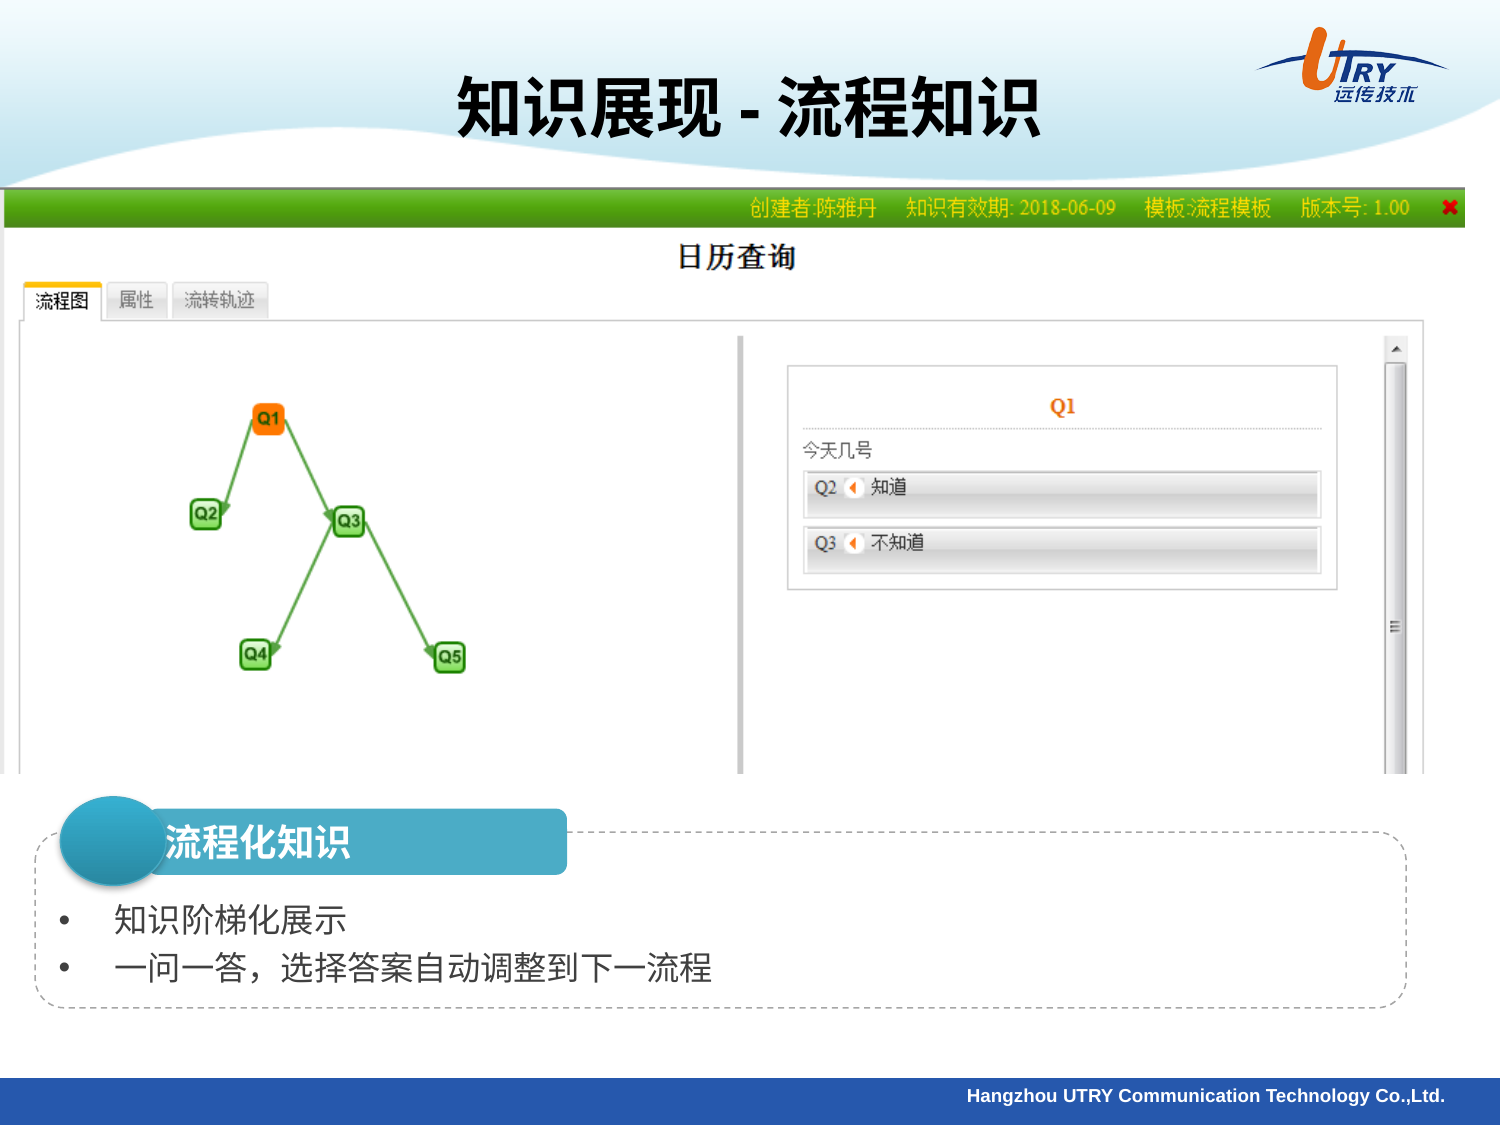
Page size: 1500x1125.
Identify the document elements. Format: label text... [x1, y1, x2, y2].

title 知识展现-流程知识 [74, 11, 1426, 185]
text_box 知识阶梯化展示 一问一答，选择答案自动调整到下一流程 [35, 832, 1407, 1008]
picture [0, 0, 1500, 775]
text_box [59, 796, 167, 887]
text_box 流程化知识 [151, 806, 570, 877]
